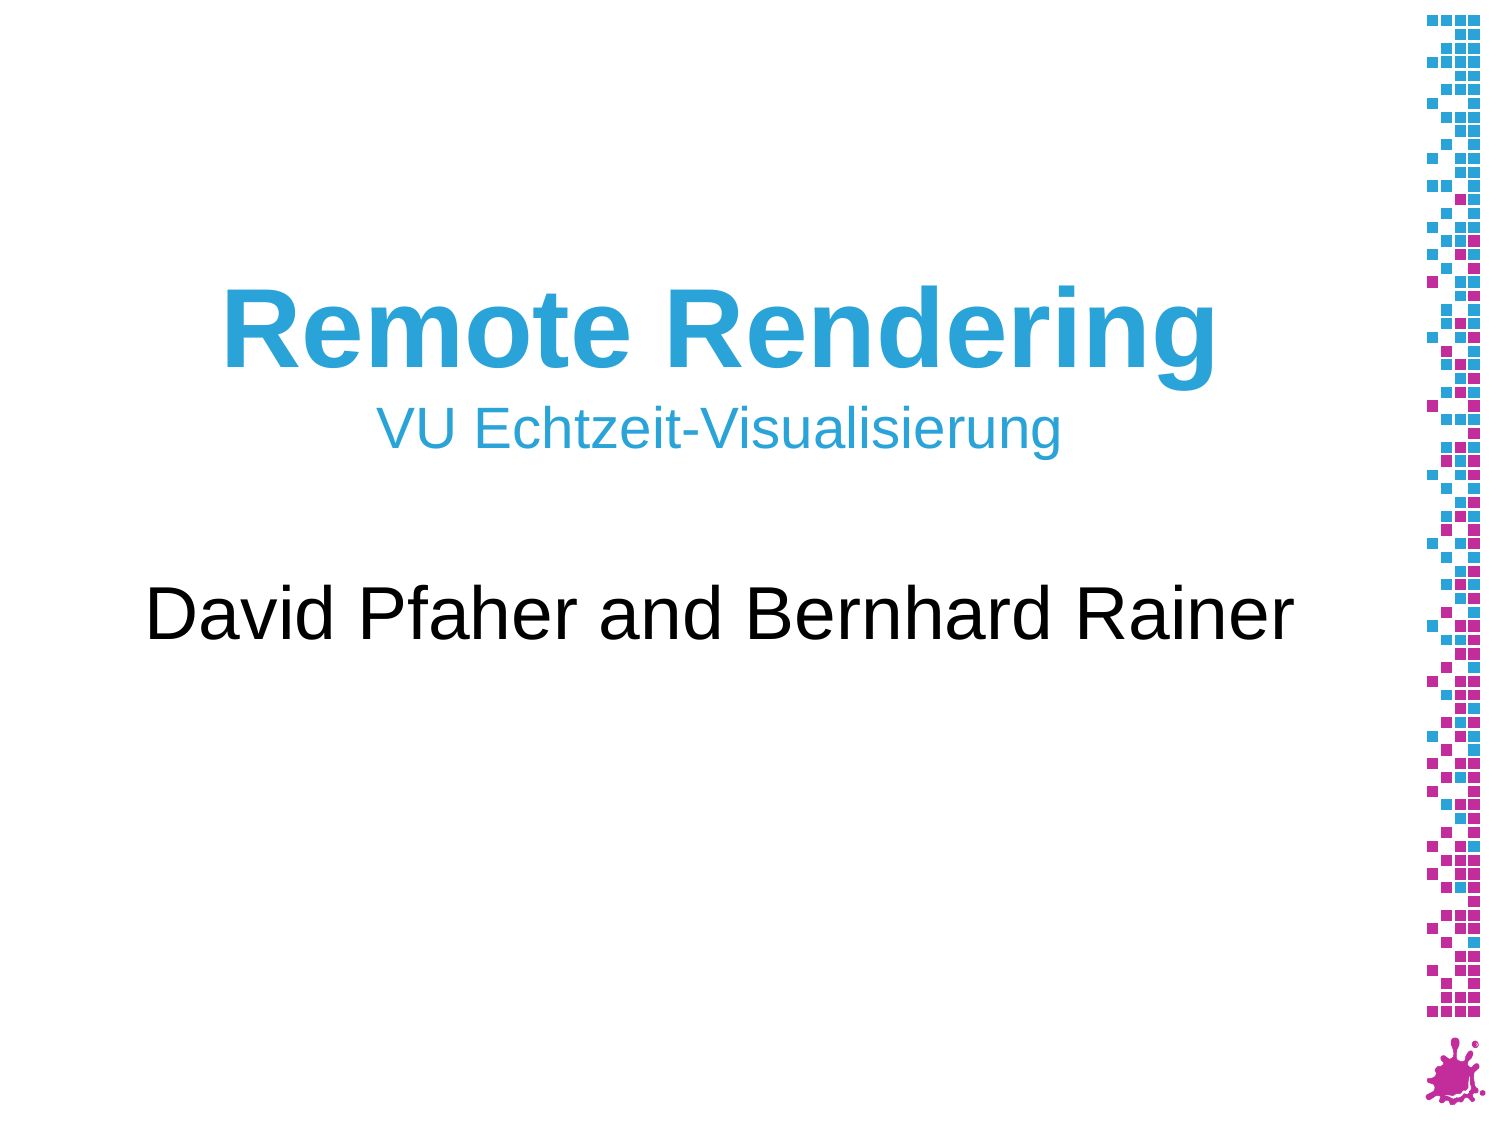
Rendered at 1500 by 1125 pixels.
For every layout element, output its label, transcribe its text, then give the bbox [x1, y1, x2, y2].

subtitle David Pfaher and Bernhard Rainer [29, 491, 1412, 729]
title Remote Rendering VU Echtzeit-Visualisierung [29, 18, 1412, 469]
